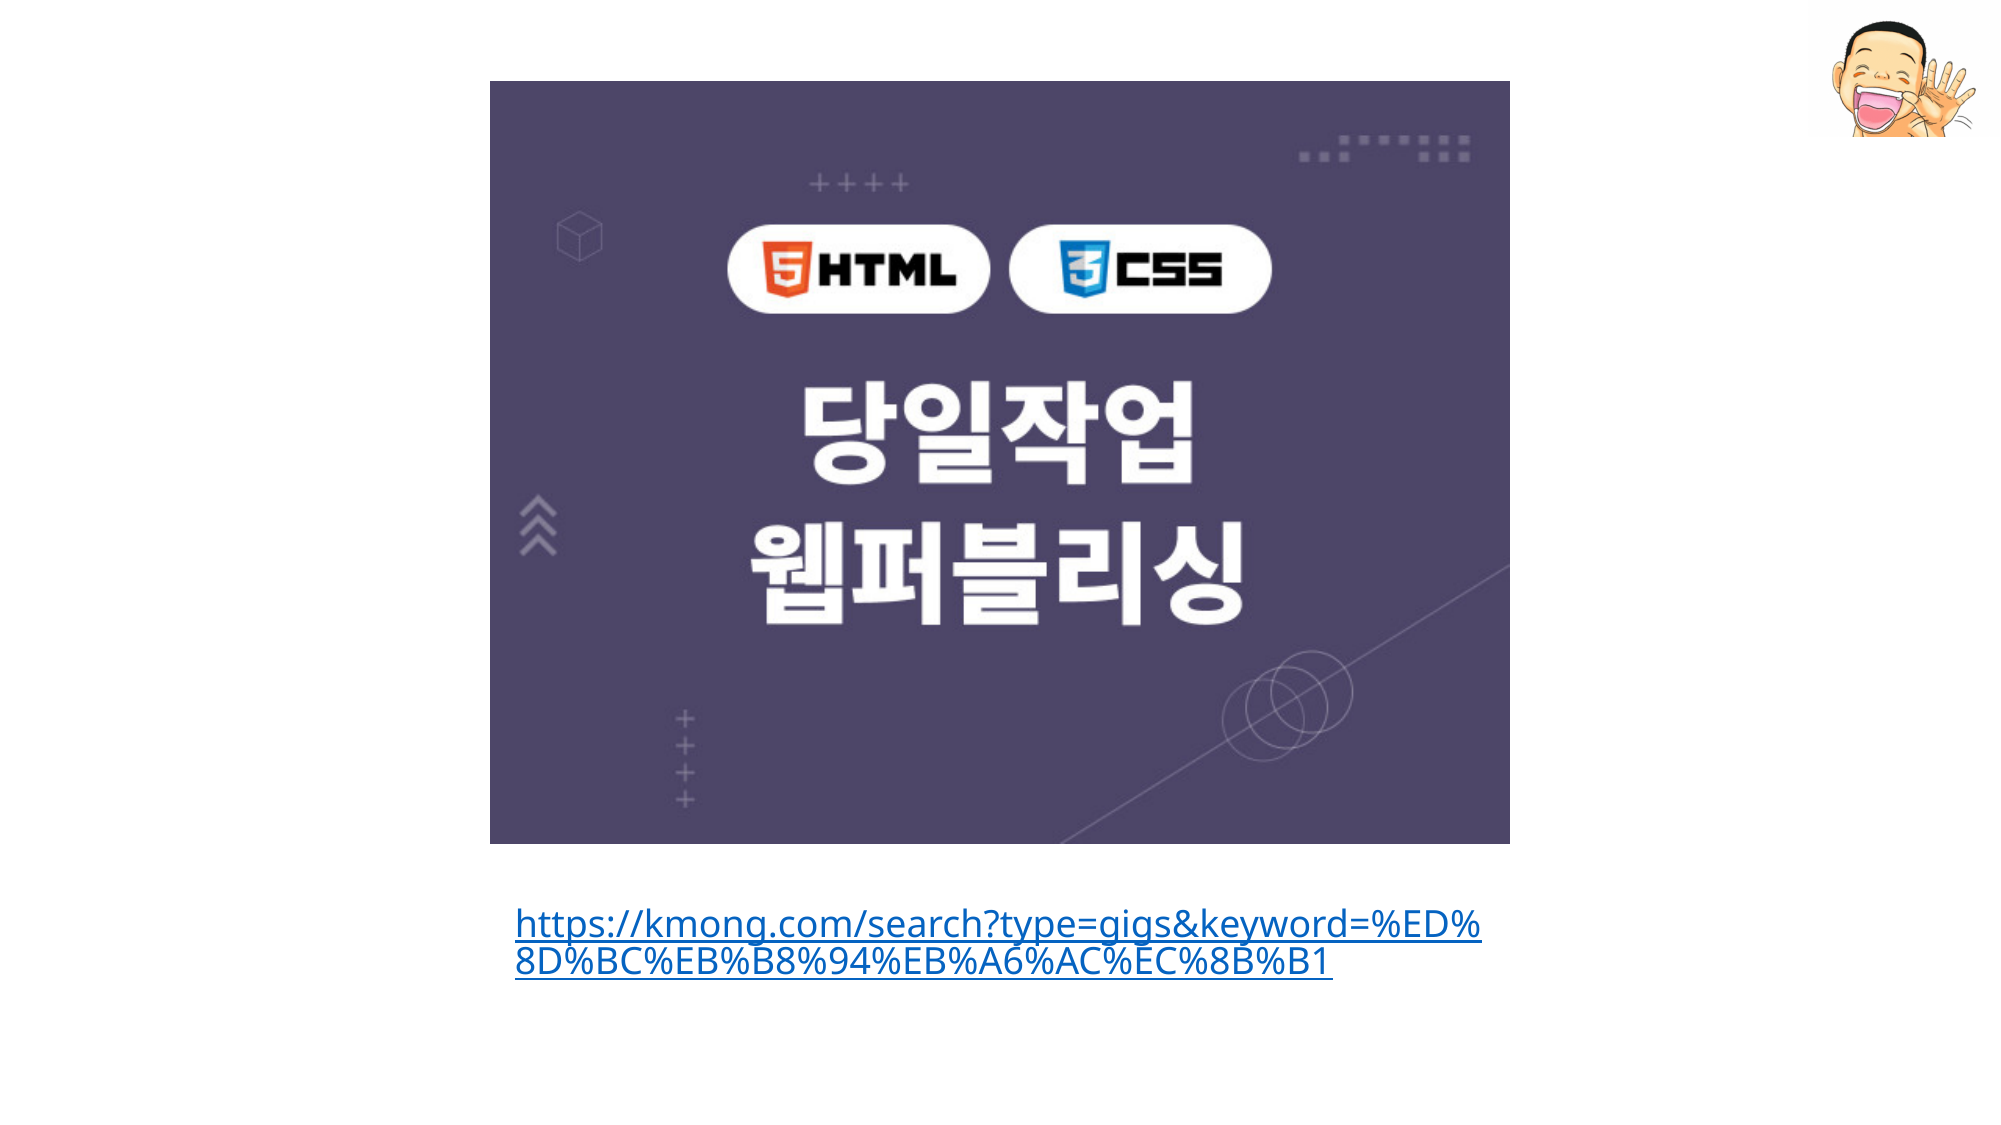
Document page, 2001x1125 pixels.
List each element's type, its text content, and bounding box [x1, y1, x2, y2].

picture [490, 81, 1510, 844]
text_box https://kmong.com/search?type=gigs&keyword=%ED%8D%BC%EB%B8%94%EB%A6%AC%EC%8B%B1 [500, 892, 1500, 958]
picture [1808, 0, 2000, 137]
